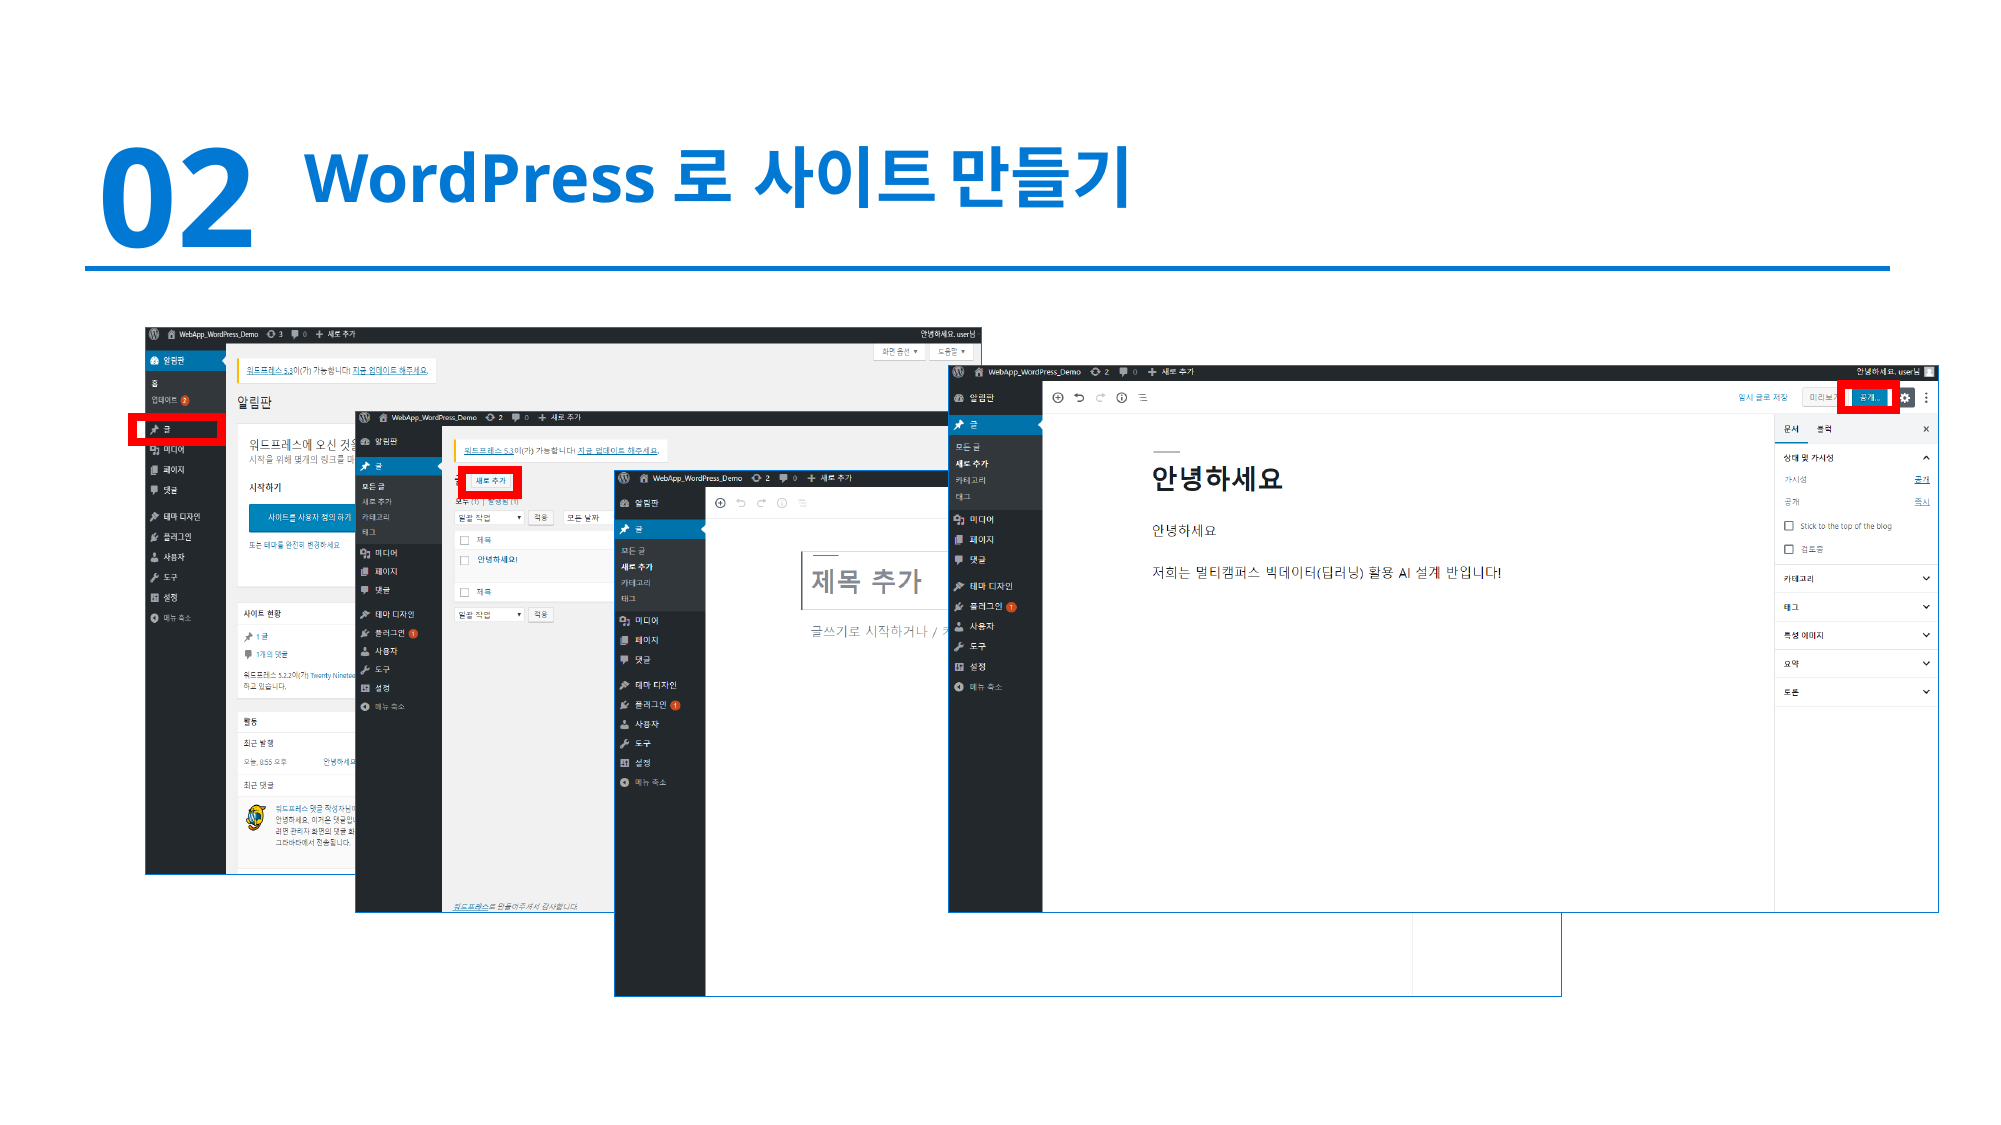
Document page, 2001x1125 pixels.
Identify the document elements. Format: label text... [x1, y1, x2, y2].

text_box 02 [83, 102, 271, 282]
picture [355, 365, 1939, 997]
text_box WordPress로 사이트 만들기 [289, 128, 1149, 224]
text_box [132, 327, 982, 875]
